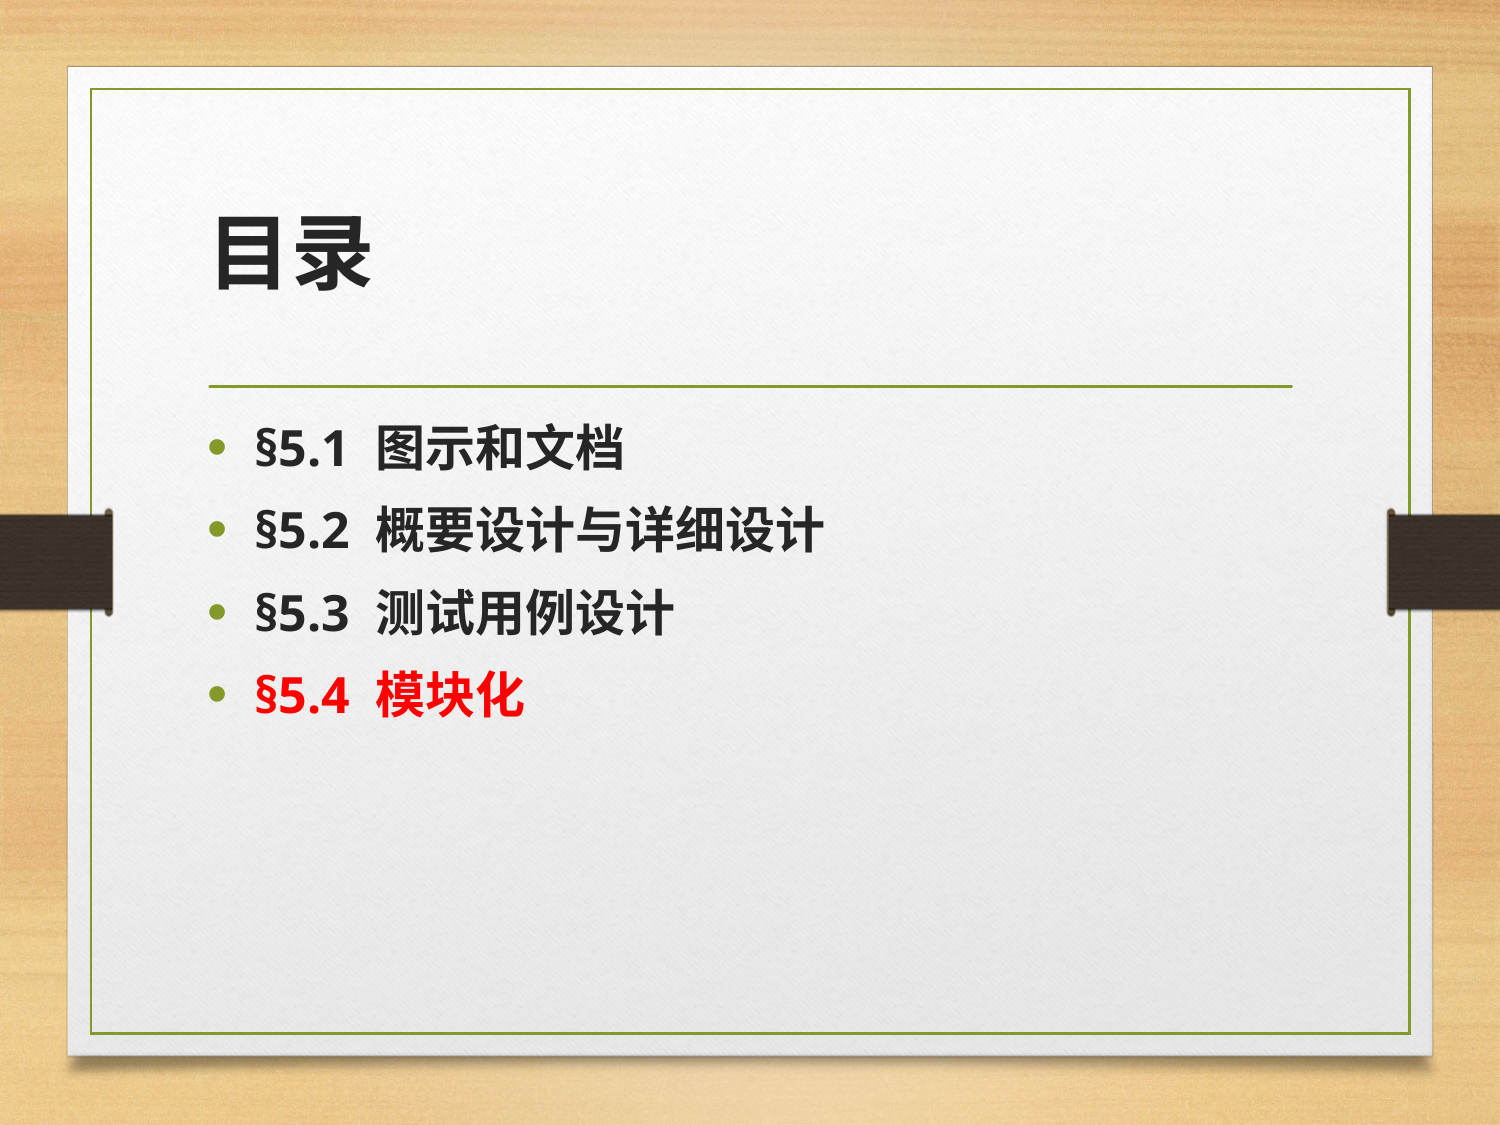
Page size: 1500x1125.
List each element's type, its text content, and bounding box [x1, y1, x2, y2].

list §5.1 图示和文档 §5.2 概要设计与详细设计 §5.3 测试用例设计 §5.4 模块化 [192, 408, 1309, 974]
picture [0, 0, 1500, 1125]
title 目录 [192, 150, 1309, 364]
